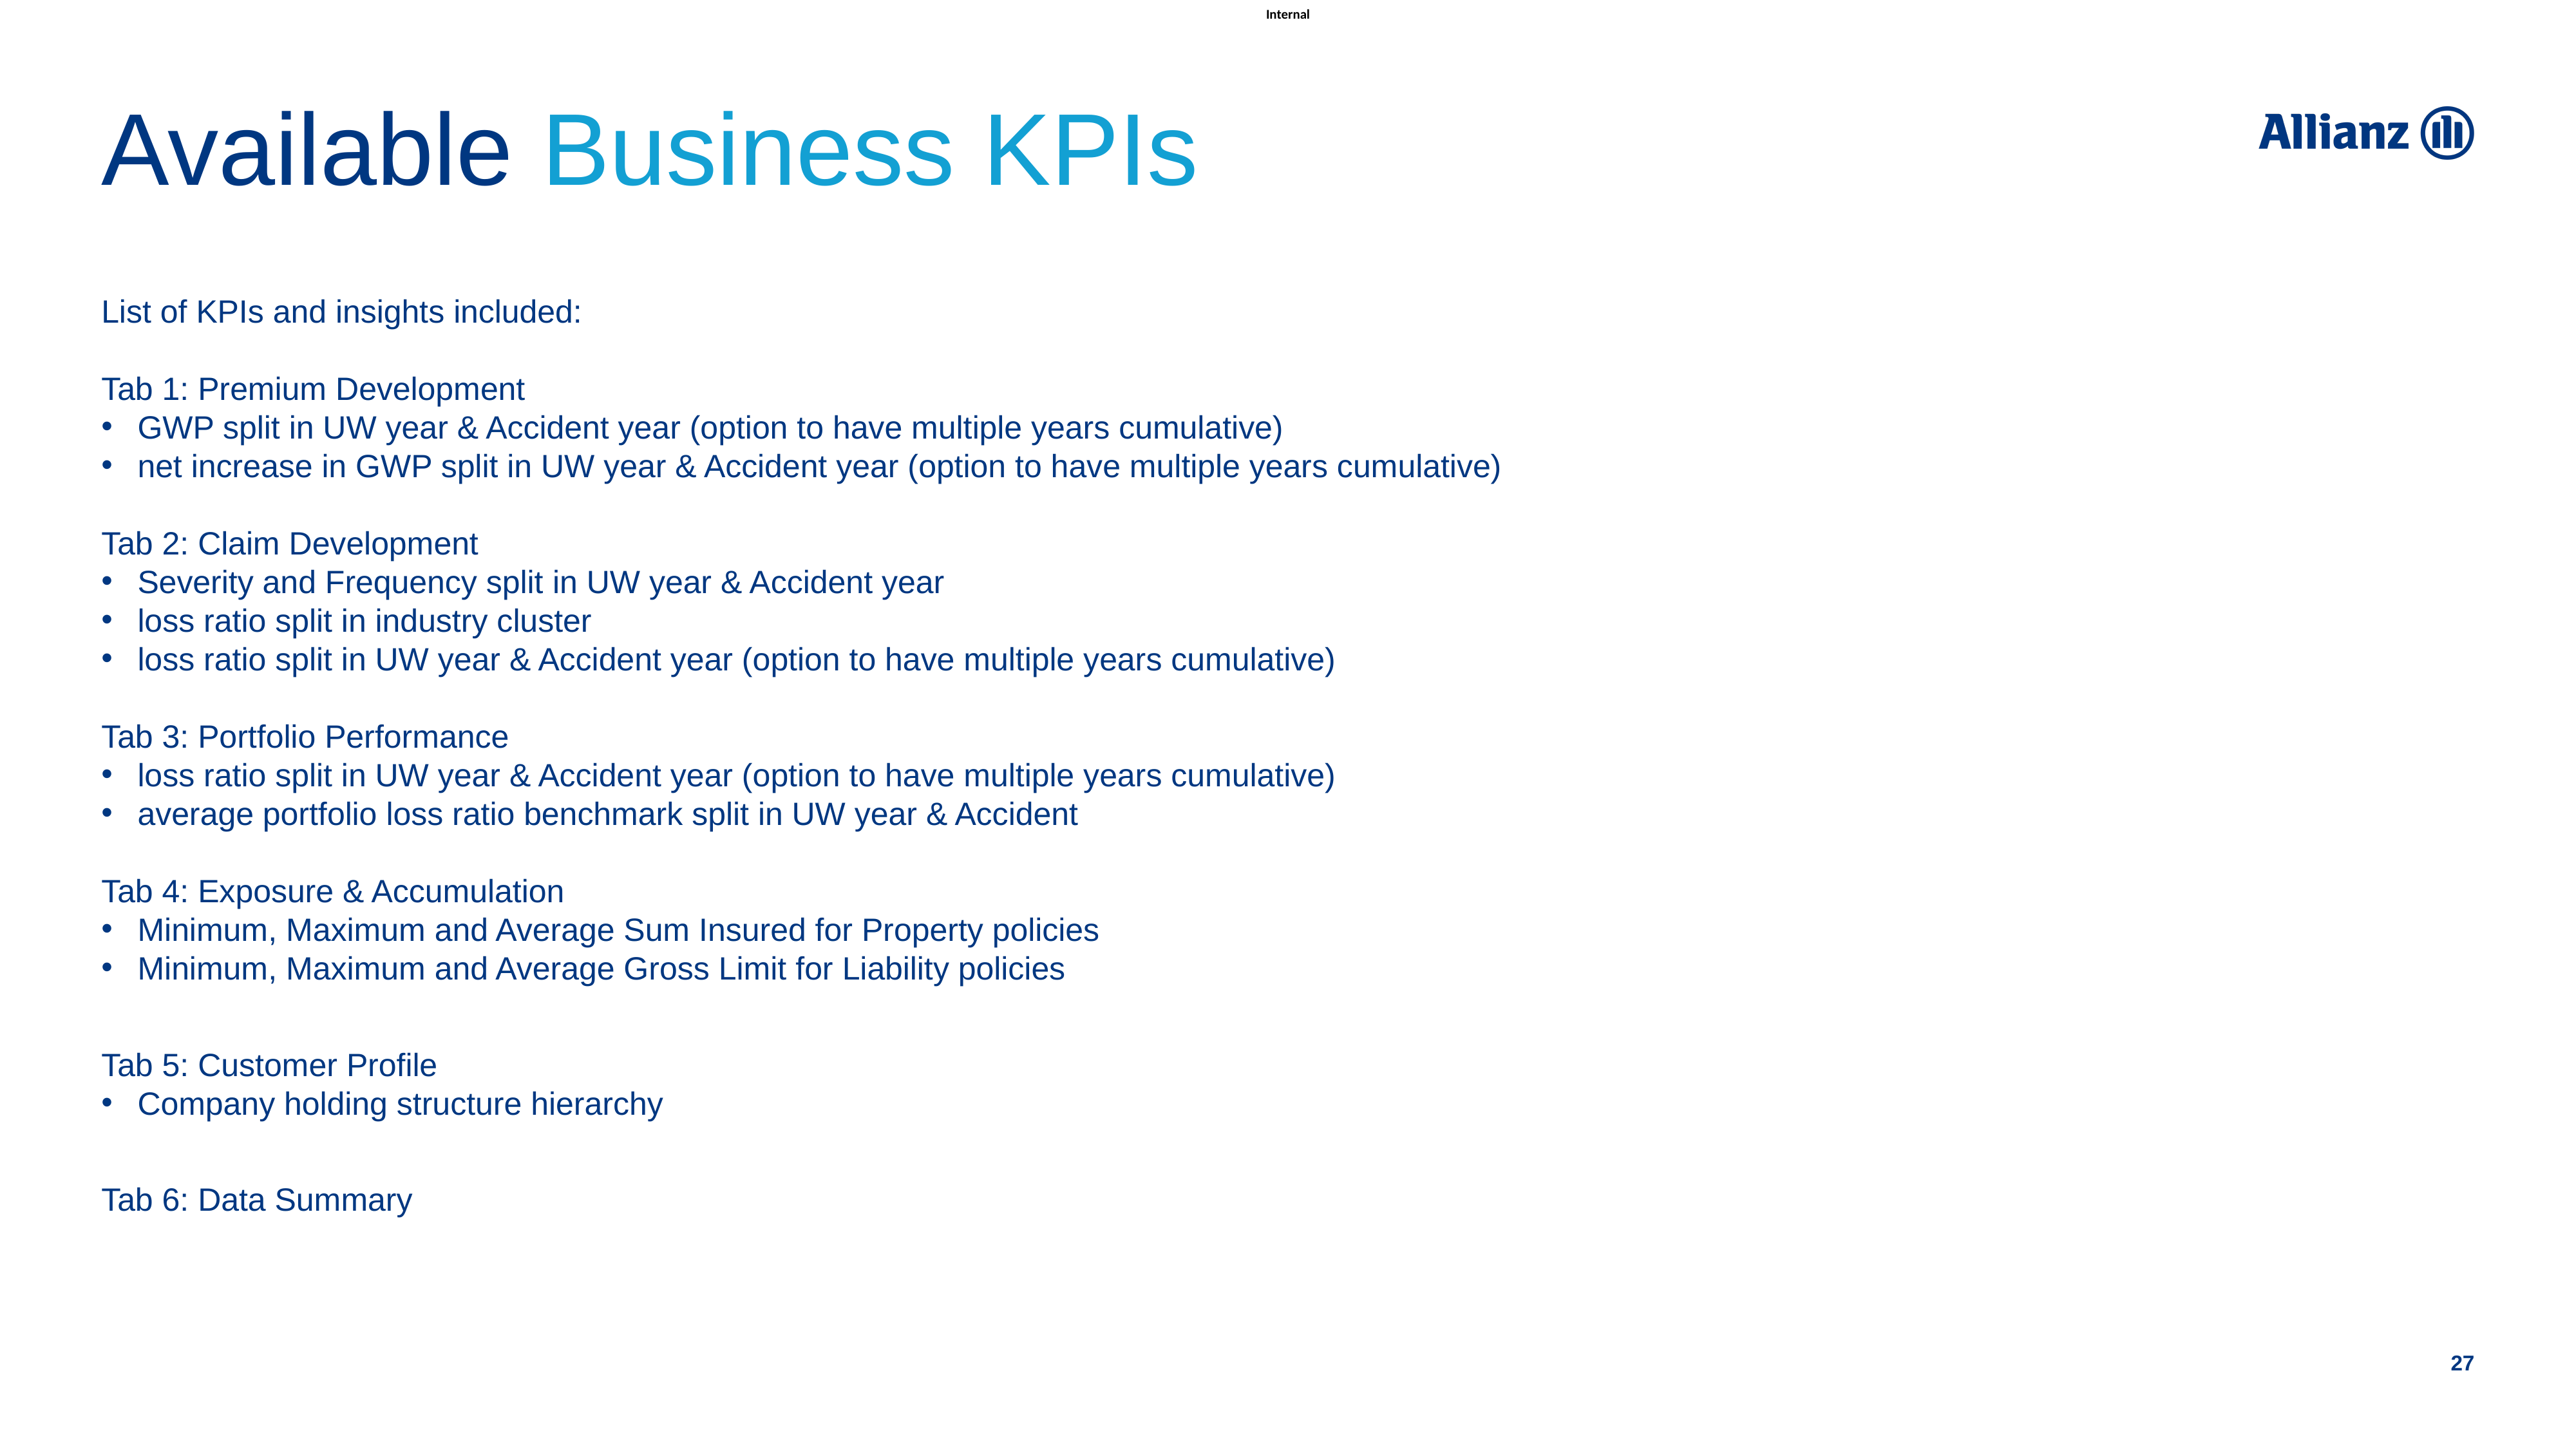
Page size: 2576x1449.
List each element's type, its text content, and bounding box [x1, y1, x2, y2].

picture [2259, 106, 2474, 160]
slide_number 27 [2418, 1346, 2475, 1377]
list List of KPIs and insights included: Tab 1: Premium Development GWP split in UW year & Accident year (option to have multiple years cumulative) net increase in GWP split in UW year & Accident year (option to have multiple years cumulative) Tab 2: Claim Development Severity and Frequency split in UW year & Accident year loss ratio split in industry cluster loss ratio split in UW year & Accident year (option to have multiple years cumulative) Tab 3: Portfolio Performance loss ratio split in UW year & Accident year (option to have multiple years cumulative) average portfolio loss ratio benchmark split in UW year & Accident Tab 4: Exposure & Accumulation Minimum, Maximum and Average Sum Insured for Property policies Minimum, Maximum and Average Gross Limit for Liability policies Tab 5: Customer Profile Company holding structure hierarchy Tab 6: Data Summary [101, 290, 2475, 1303]
title Available Business KPIs [101, 103, 2212, 290]
